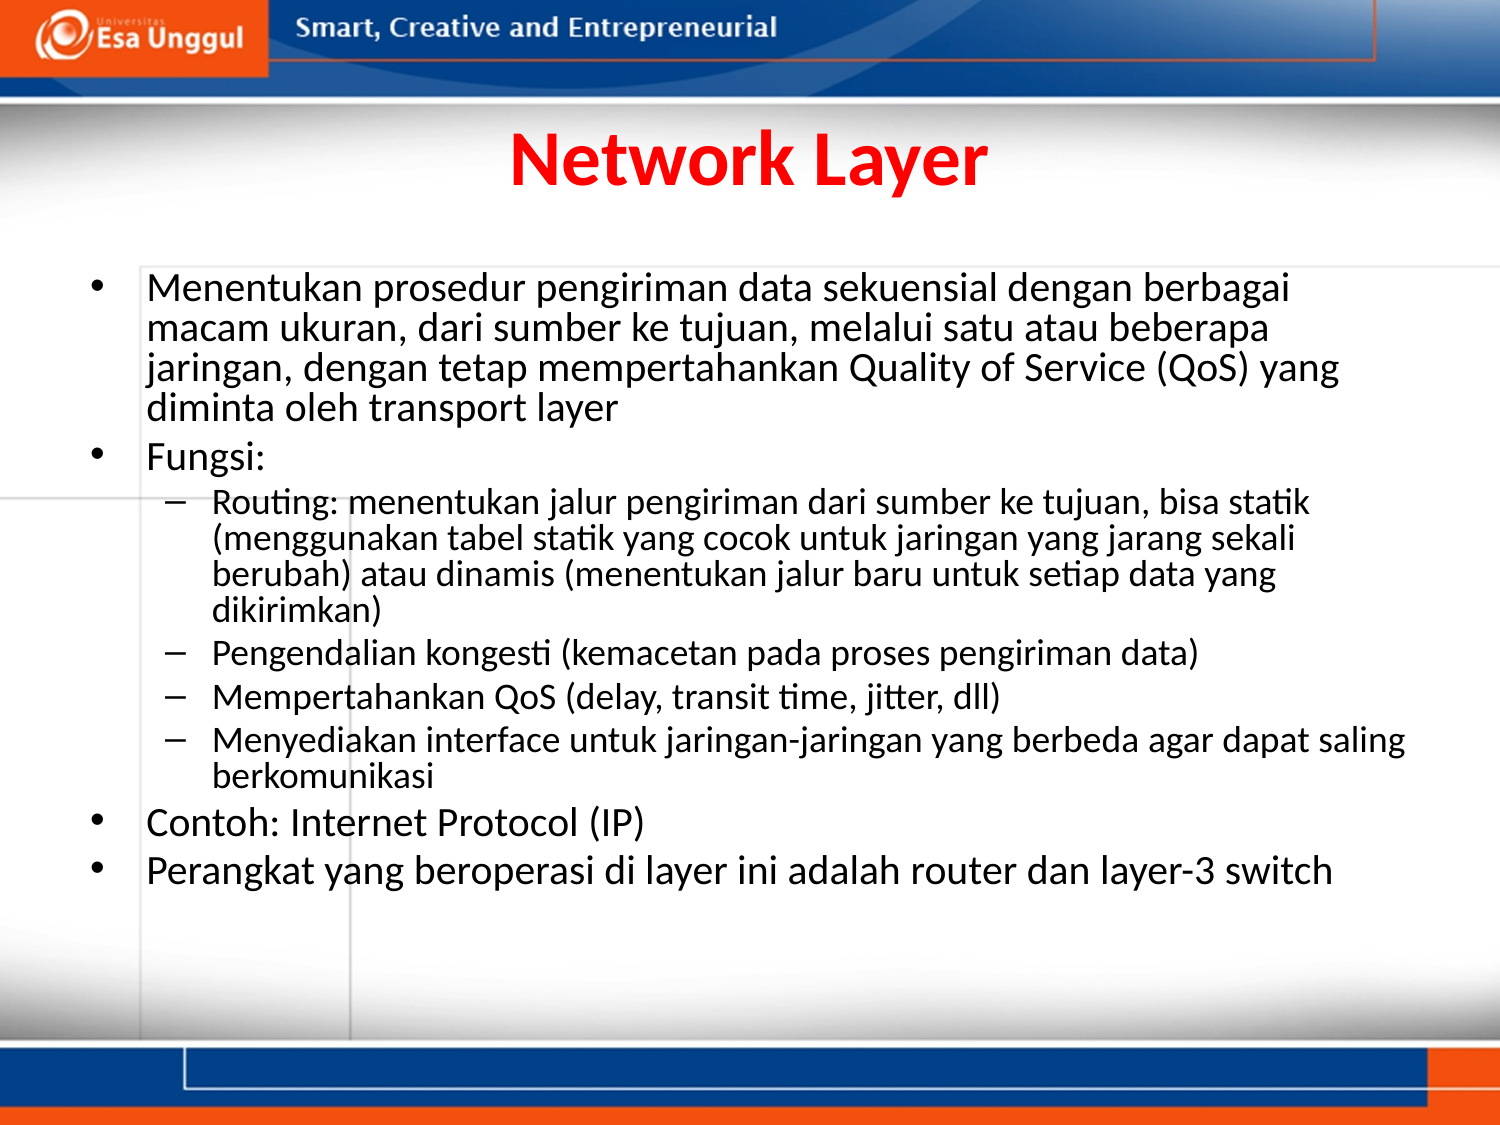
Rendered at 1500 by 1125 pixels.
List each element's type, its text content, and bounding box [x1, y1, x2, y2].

list Menentukan prosedur pengiriman data sekuensial dengan berbagai macam ukuran, dari sumber ke tujuan, melalui satu atau beberapa jaringan, dengan tetap mempertahankan Quality of Service (QoS) yang diminta oleh transport layer Fungsi: Routing: menentukan jalur pengiriman dari sumber ke tujuan, bisa statik (menggunakan tabel statik yang cocok untuk jaringan yang jarang sekali berubah) atau dinamis (menentukan jalur baru untuk setiap data yang dikirimkan) Pengendalian kongesti (kemacetan pada proses pengiriman data) Mempertahankan QoS (delay, transit time, jitter, dll) Menyediakan interface untuk jaringan-jaringan yang berbeda agar dapat saling berkomunikasi Contoh: Internet Protocol (IP) Perangkat yang beroperasi di layer ini adalah router dan layer-3 switch [75, 262, 1425, 1005]
title Network Layer [75, 75, 1425, 233]
picture [0, 0, 1500, 1125]
